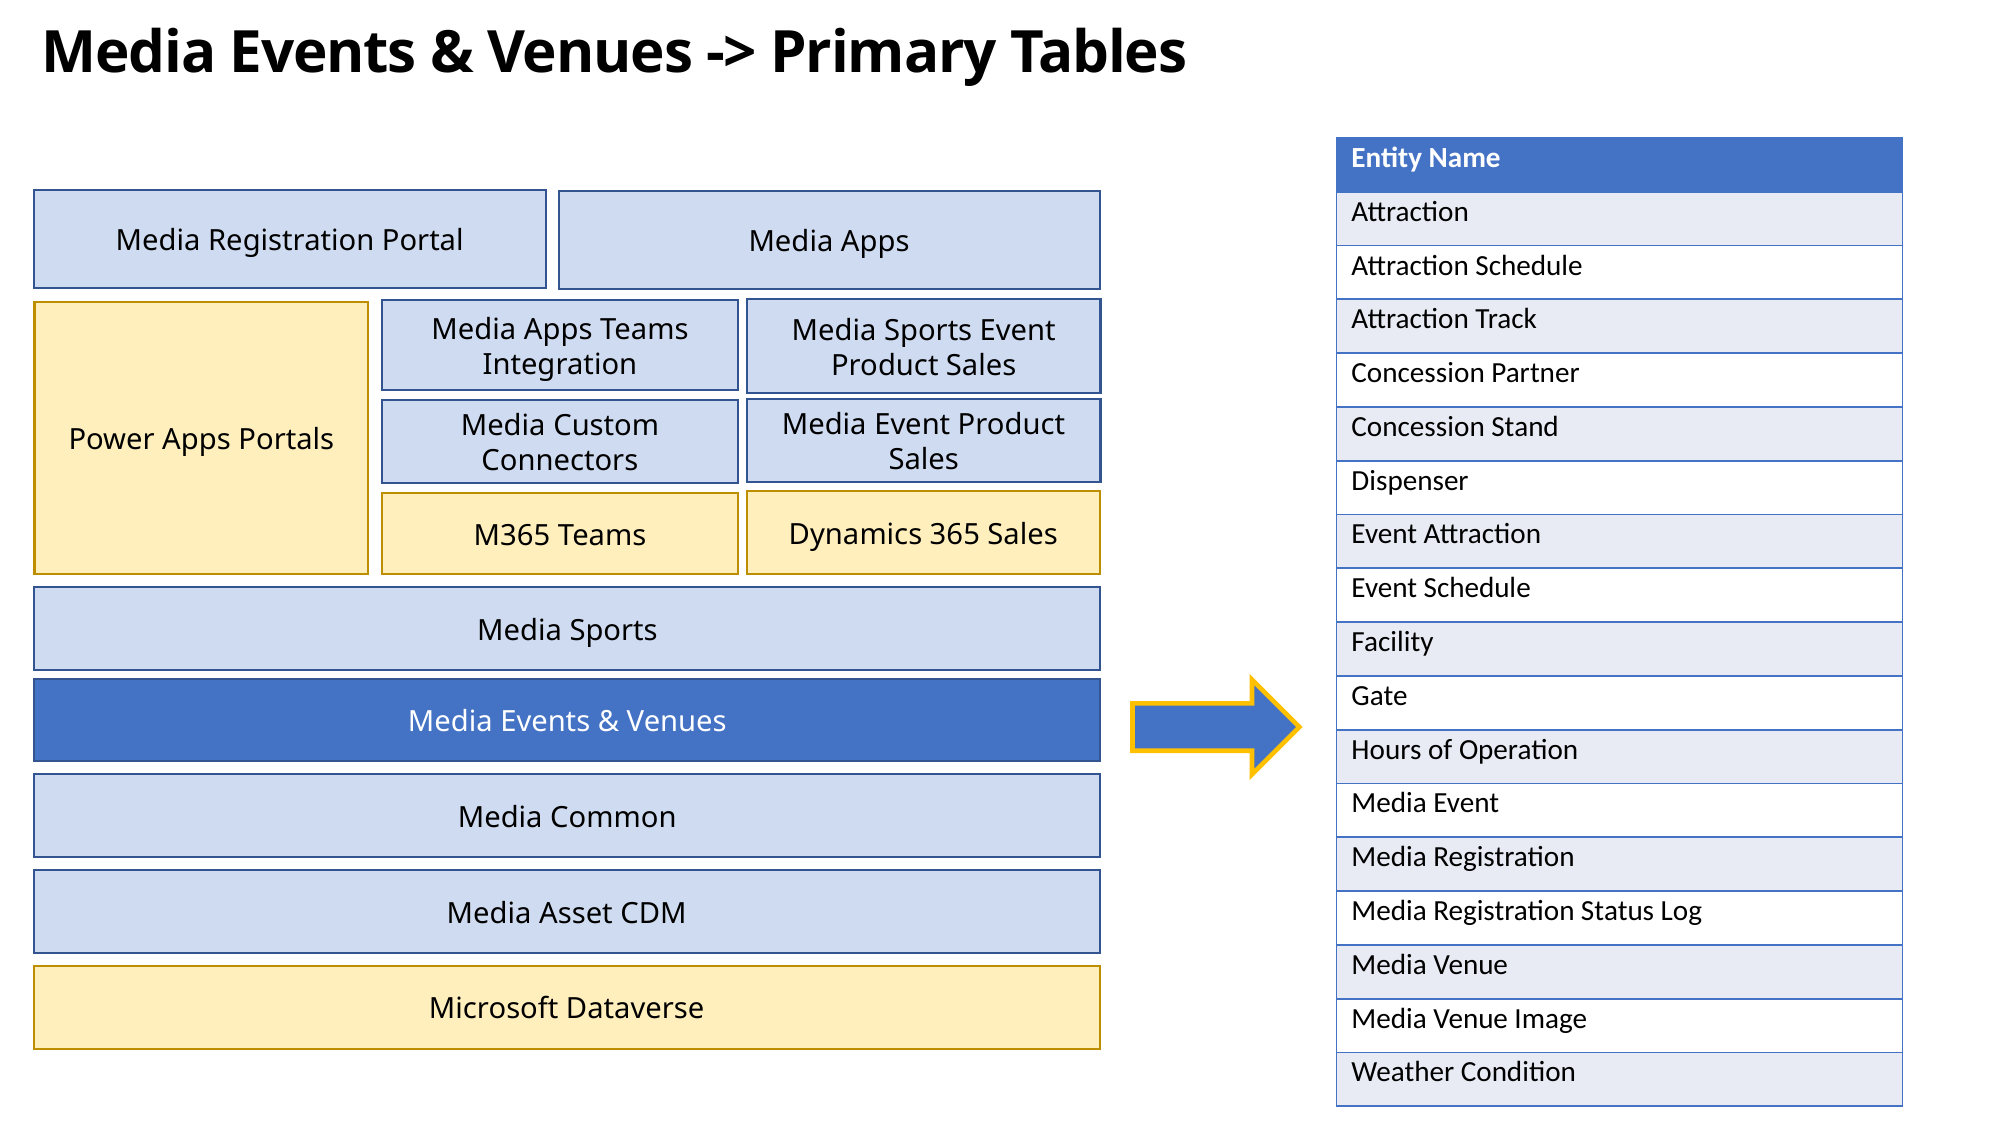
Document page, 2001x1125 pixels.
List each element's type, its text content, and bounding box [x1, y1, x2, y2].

table_cell Event Schedule [1337, 569, 1902, 621]
table_cell Facility [1337, 623, 1902, 675]
table_cell Attraction Track [1337, 300, 1902, 352]
table_header Entity Name [1337, 139, 1902, 191]
table_cell Event Attraction [1337, 515, 1902, 567]
table_cell Attraction [1337, 193, 1902, 245]
table_cell Media Registration [1337, 838, 1902, 890]
table_cell Weather Condition [1337, 1053, 1902, 1105]
table_cell Concession Partner [1337, 354, 1902, 406]
text_box Media Events & Venues -> Primary Tables [26, 6, 1393, 92]
table_cell Hours of Operation [1337, 731, 1902, 783]
table_cell Concession Stand [1337, 408, 1902, 460]
table_cell Media Registration Status Log [1337, 892, 1902, 944]
table_cell Dispenser [1337, 462, 1902, 514]
text_box [1131, 677, 1301, 777]
table_cell Media Venue [1337, 946, 1902, 998]
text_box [33, 190, 1101, 1049]
table_cell Gate [1337, 677, 1902, 729]
table_cell Media Venue Image [1337, 1000, 1902, 1052]
table_cell Attraction Schedule [1337, 246, 1902, 298]
table_cell Media Event [1337, 784, 1902, 836]
